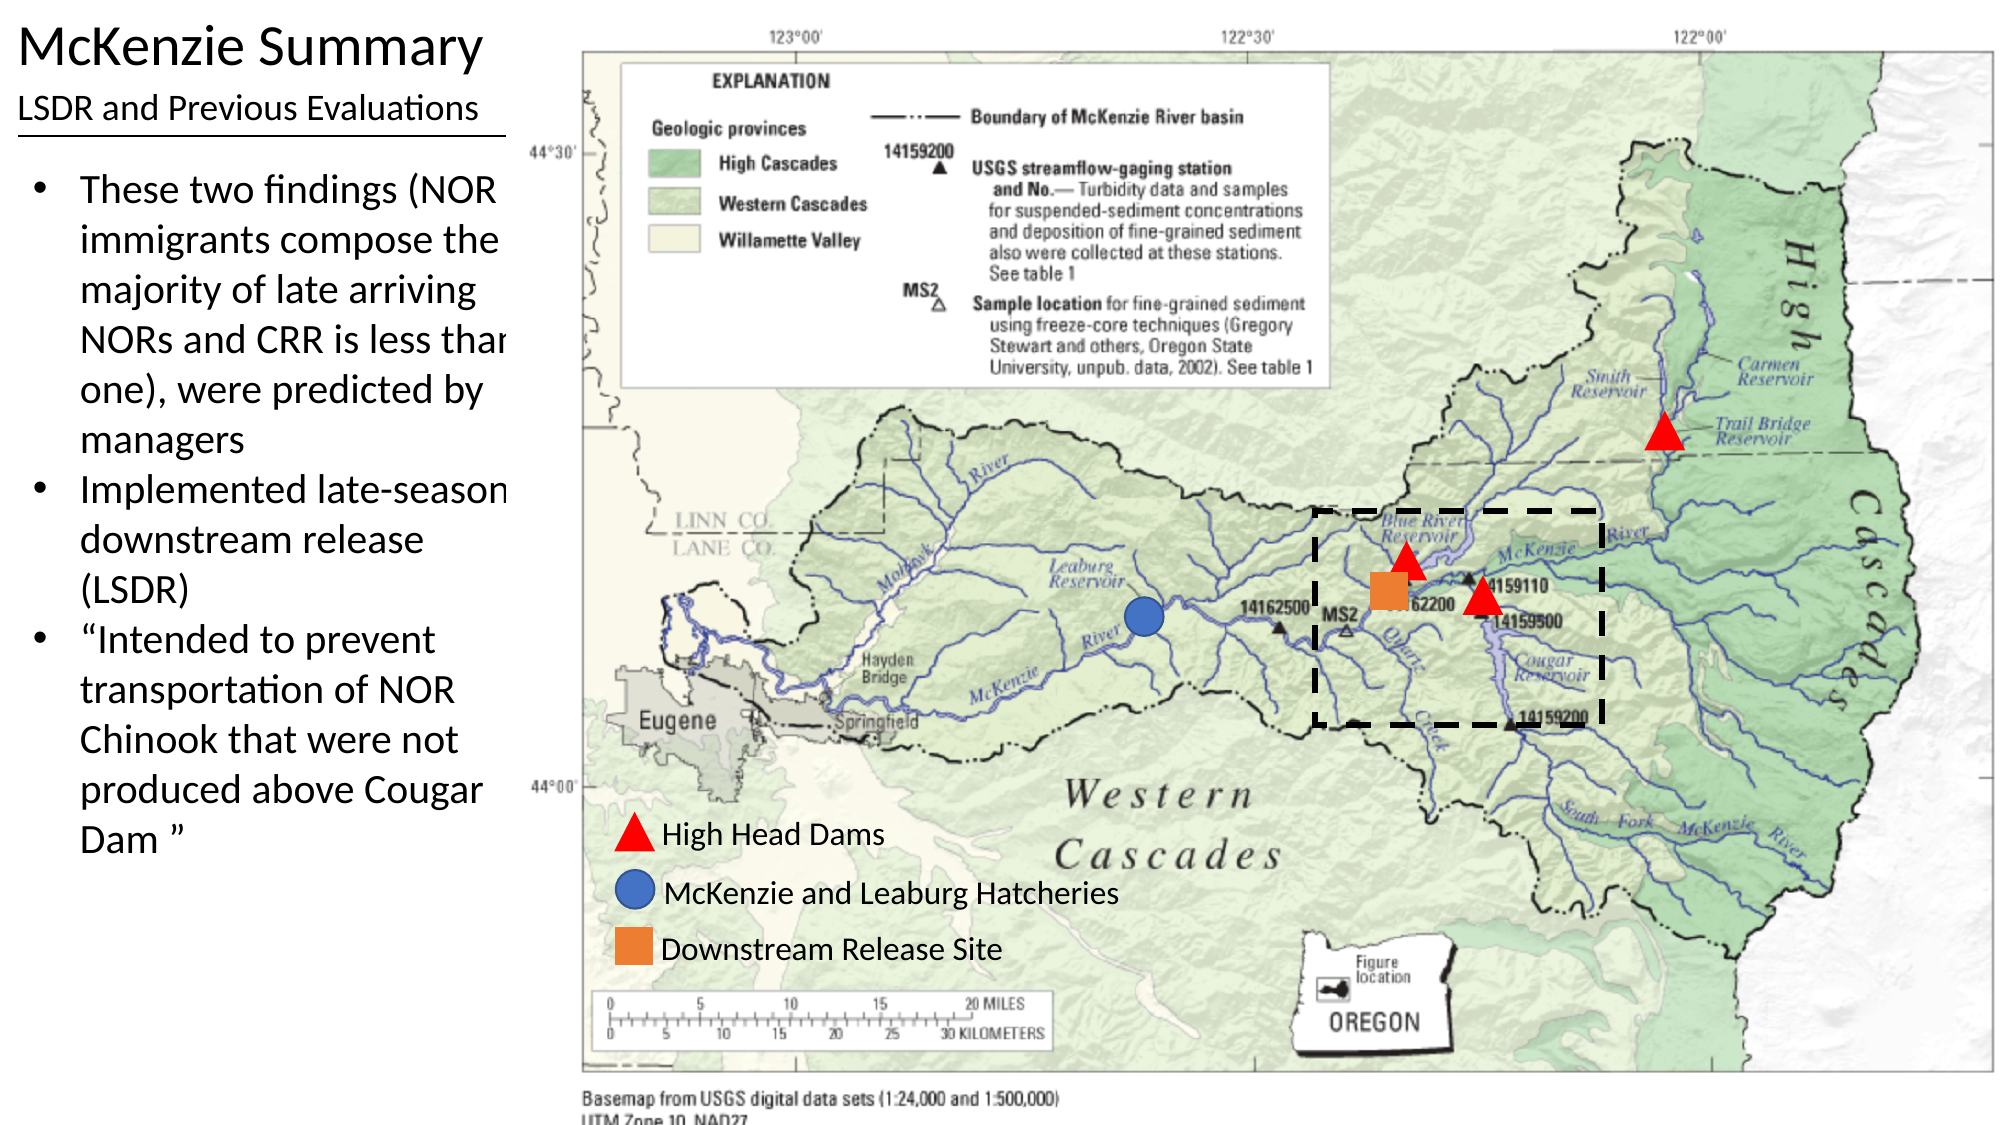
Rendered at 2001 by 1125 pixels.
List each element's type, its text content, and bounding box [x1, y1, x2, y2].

picture [506, 14, 2000, 1125]
text_box LSDR and Previous Evaluations [2, 75, 495, 136]
text_box These two findings (NOR immigrants compose the majority of late arriving NORs and CRR is less than one), were predicted by managers Implemented late-season downstream release (LSDR) “Intended to prevent transportation of NOR Chinook that were not produced above Cougar Dam ” [18, 154, 506, 970]
text_box McKenzie Summary [2, 0, 500, 85]
